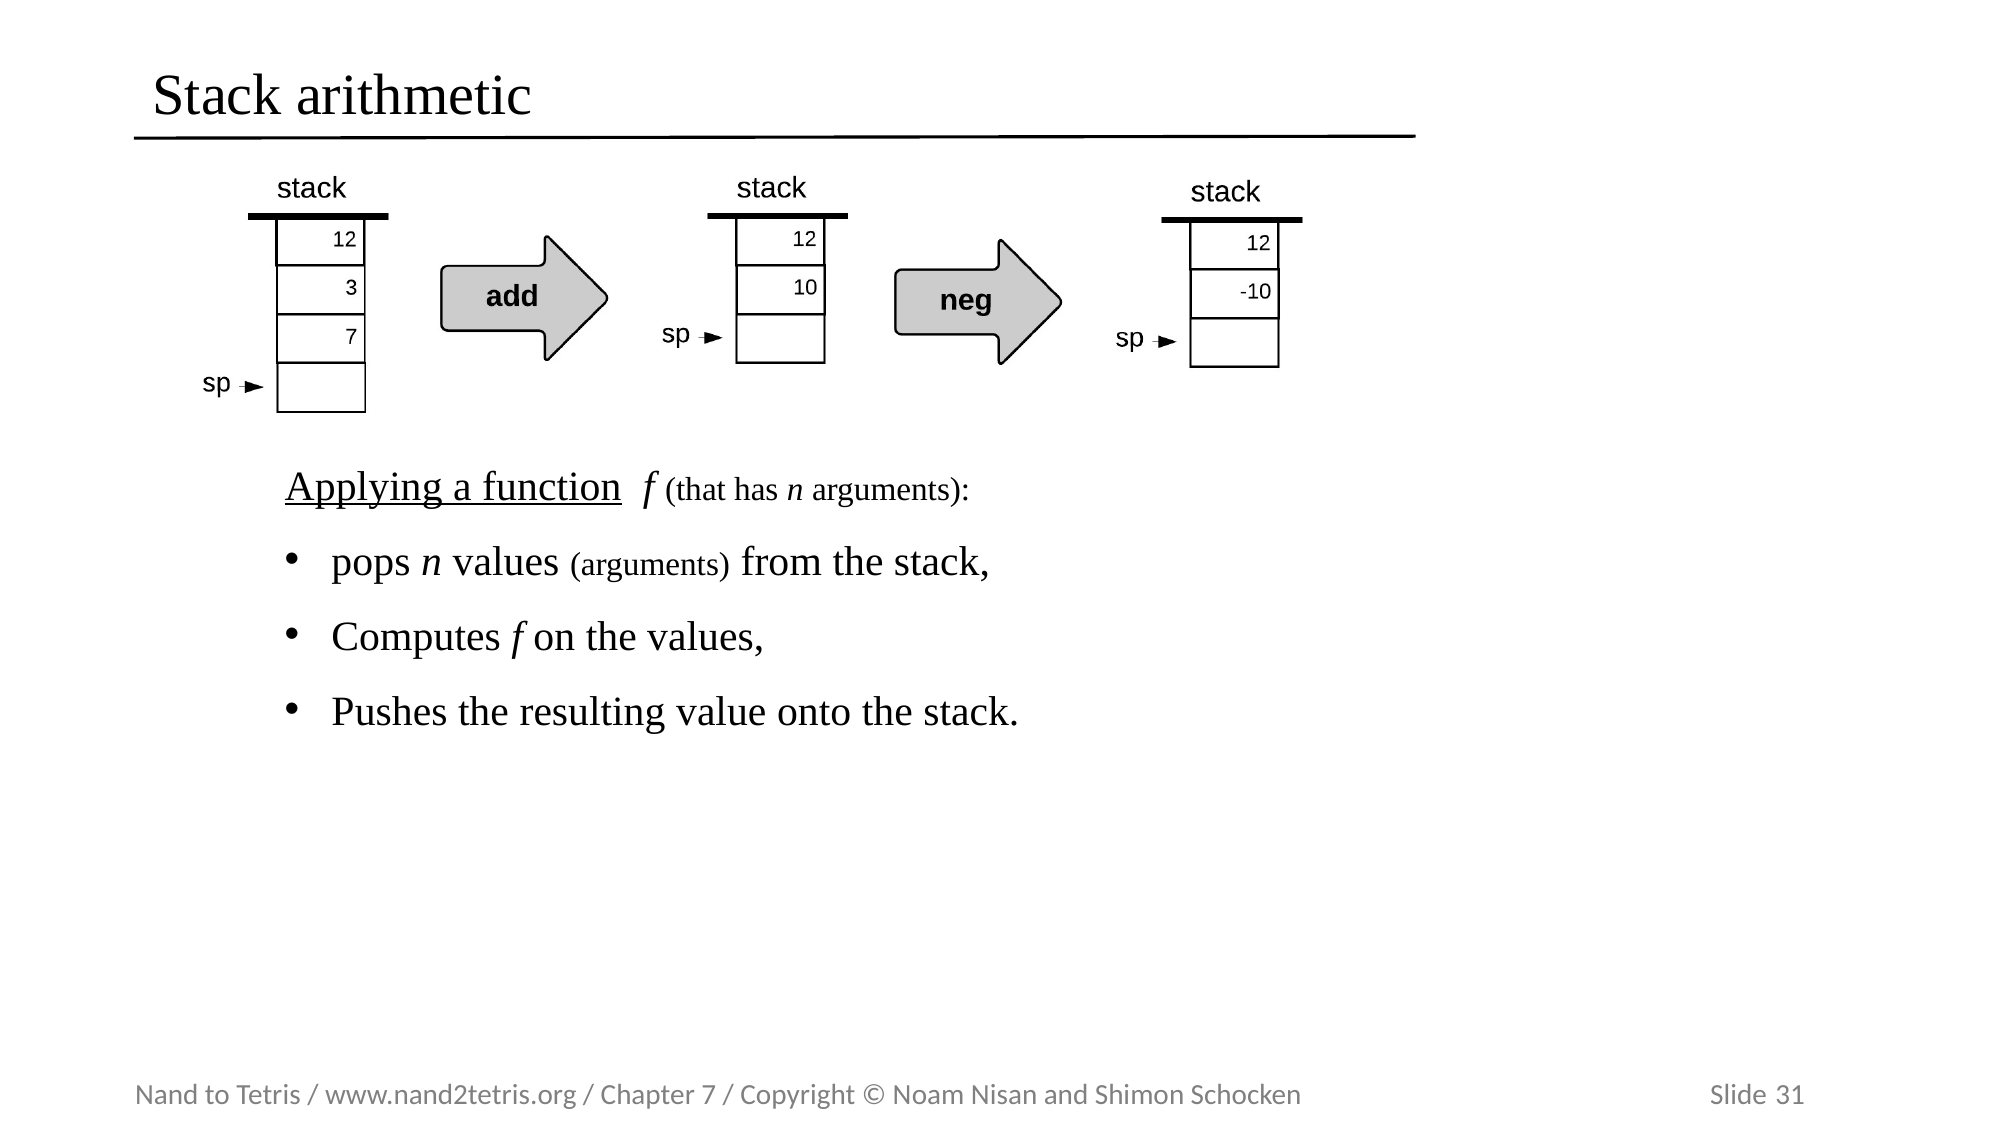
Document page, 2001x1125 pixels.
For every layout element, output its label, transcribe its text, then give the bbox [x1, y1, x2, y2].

text_box Applying a function f (that has n arguments): pops n values (arguments) from the stack, Computes f on the values, Pushes the resulting value onto the stack. [269, 451, 1267, 804]
title Stack arithmetic [137, 48, 1417, 144]
picture [172, 161, 1322, 448]
